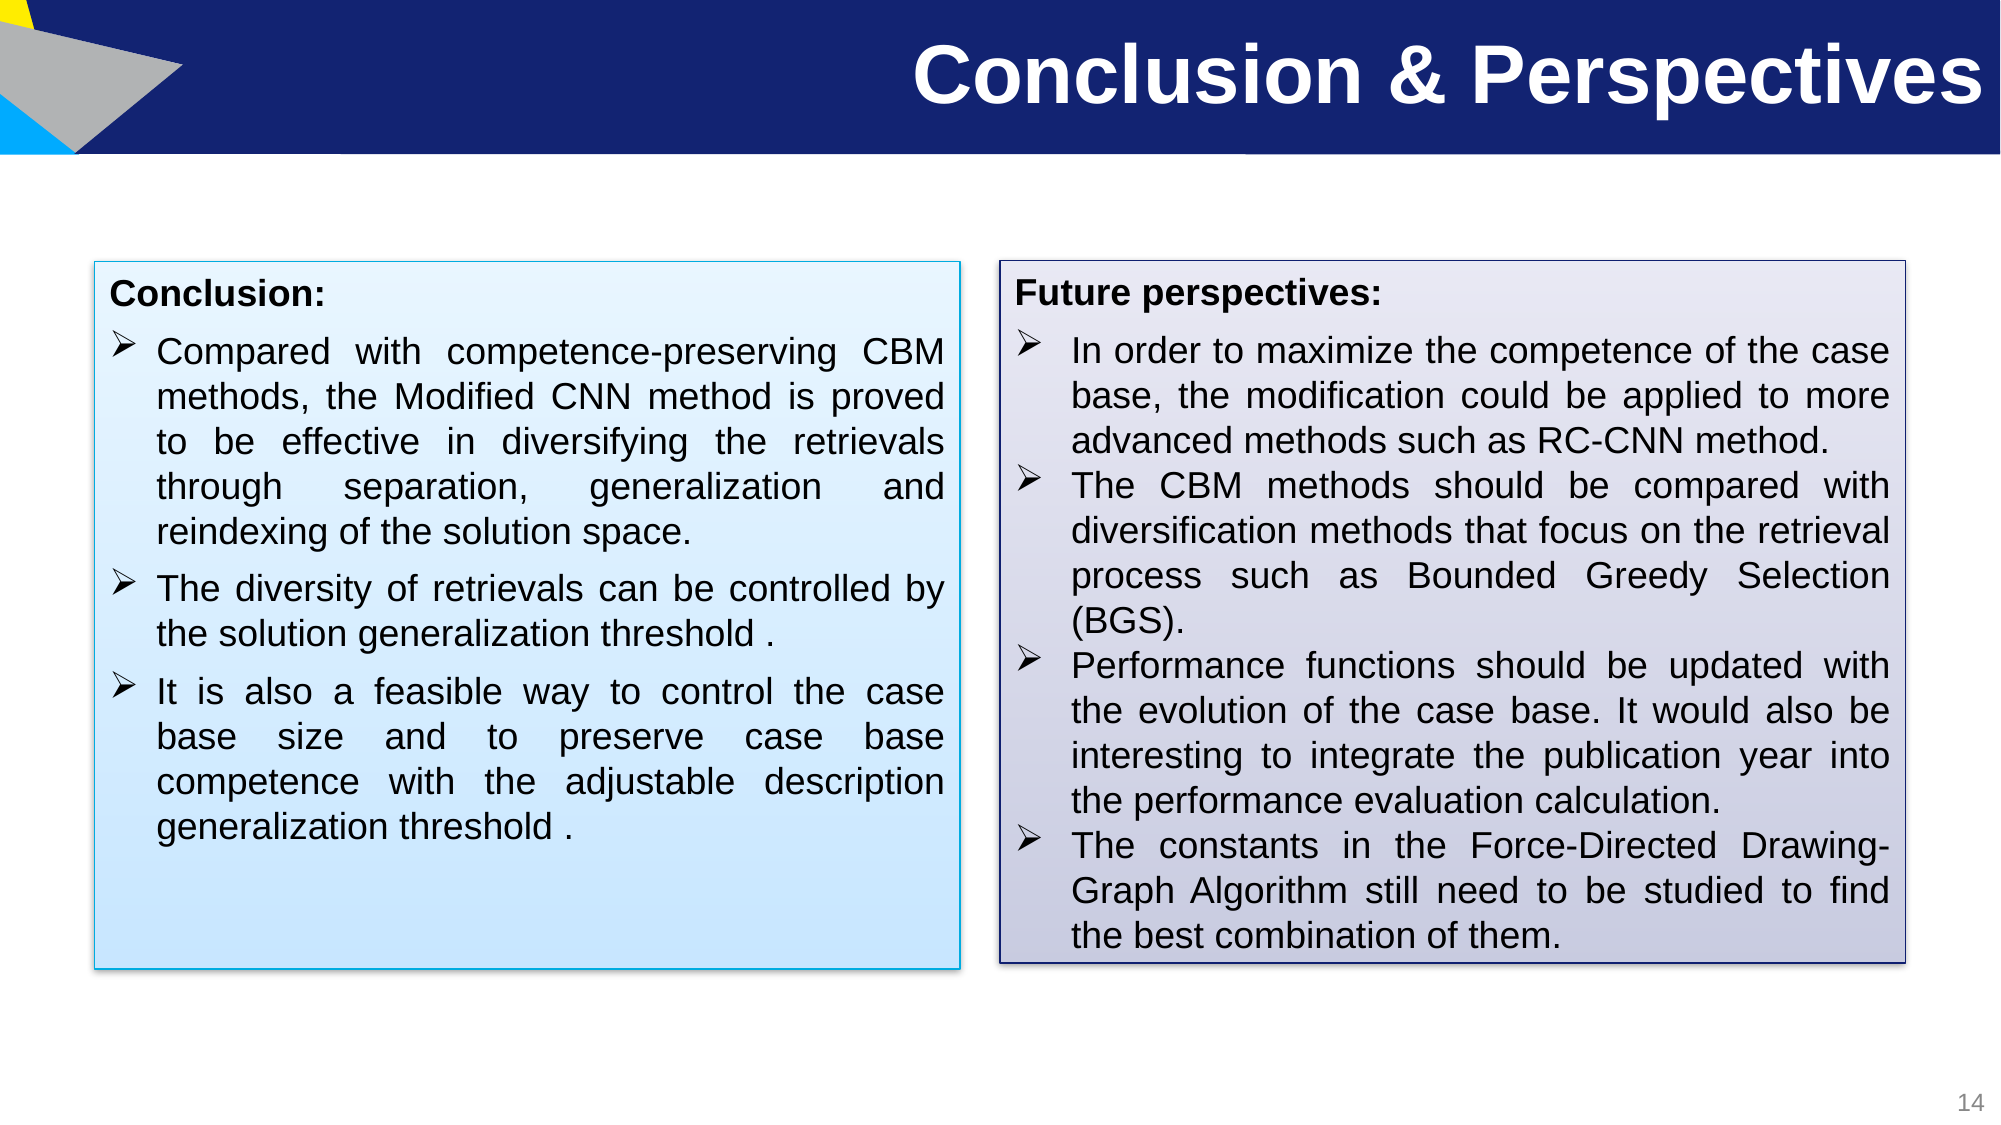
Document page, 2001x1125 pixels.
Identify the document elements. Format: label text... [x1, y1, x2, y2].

title Conclusion & Perspectives [107, 0, 2000, 154]
text_box Future perspectives: In order to maximize the competence of the case base, the modification could be applied to more advanced methods such as RC-CNN method. The CBM methods should be compared with diversification methods that focus on the retrieval process such as Bounded Greedy Selection (BGS). Performance functions should be updated with the evolution of the case base. It would also be interesting to integrate the publication year into the performance evaluation calculation. The constants in the Force-Directed Drawing-Graph Algorithm still need to be studied to find the best combination of them. [999, 260, 1906, 964]
slide_number 14 [1550, 1080, 2000, 1124]
